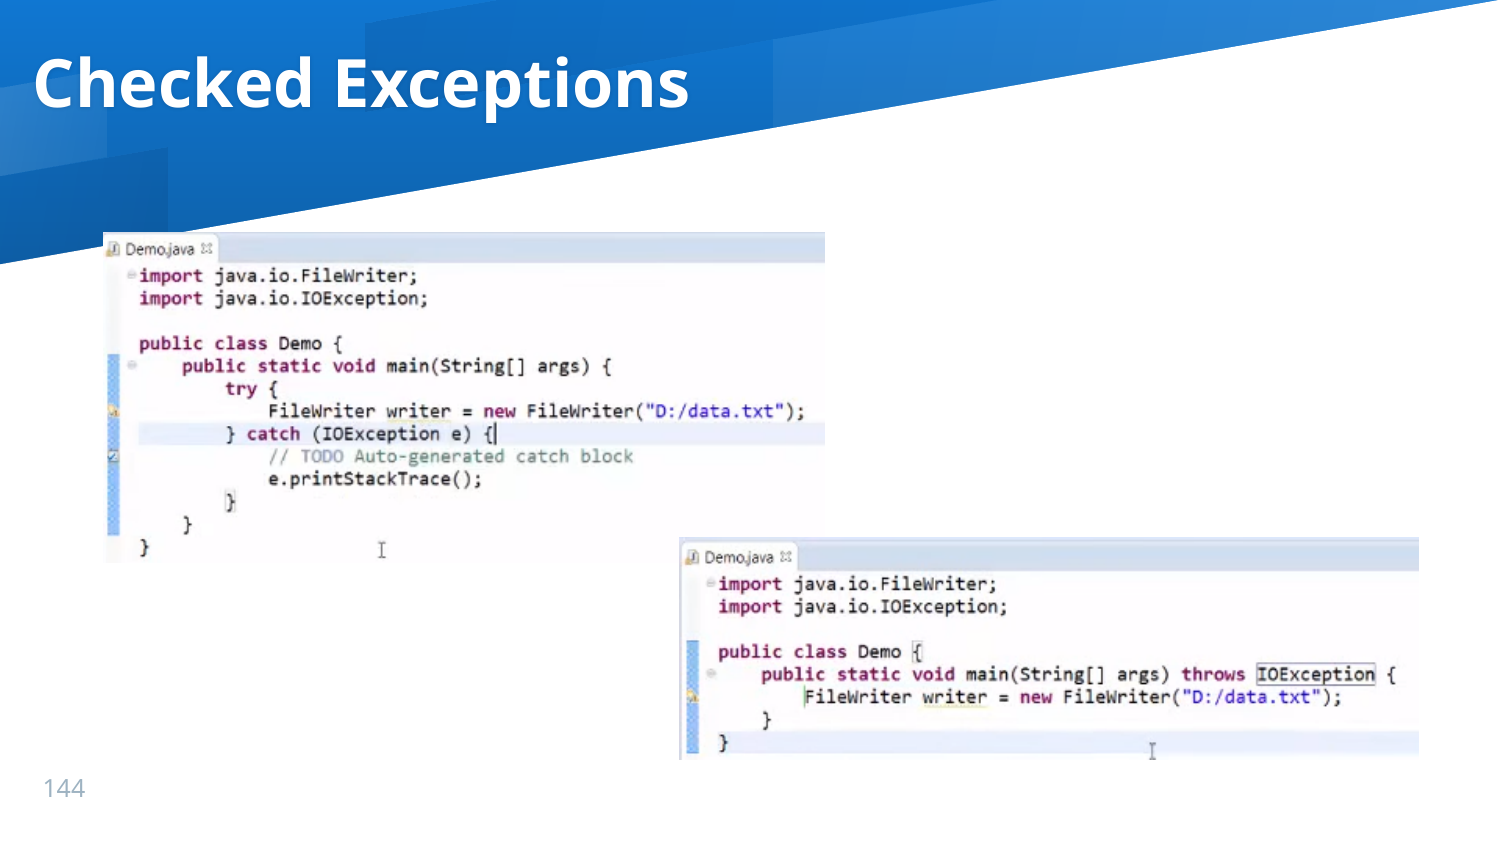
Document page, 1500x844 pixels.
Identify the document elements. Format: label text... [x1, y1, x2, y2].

picture [102, 232, 1419, 761]
slide_number 144 [42, 766, 122, 807]
title Checked Exceptions [32, 0, 1091, 163]
